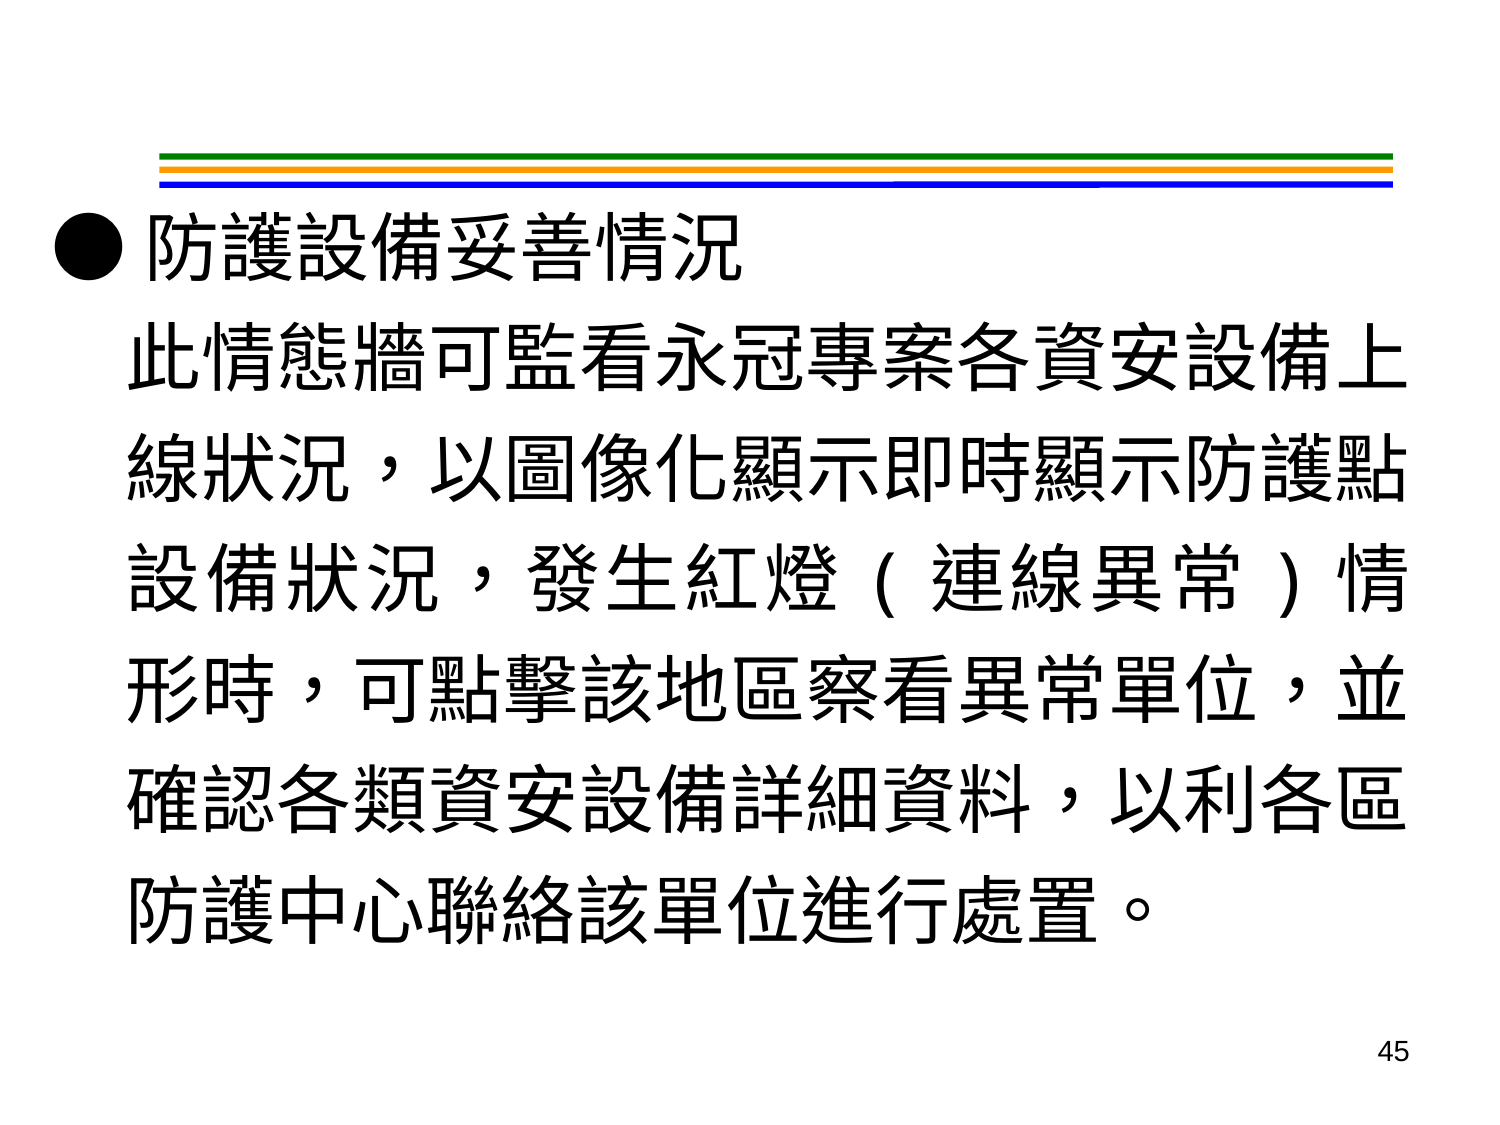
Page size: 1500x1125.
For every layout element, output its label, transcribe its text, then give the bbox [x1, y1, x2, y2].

slide_number 45 [1074, 1024, 1426, 1103]
text_box ●防護設備妥善情況 此情態牆可監看永冠專案各資安設備上線狀況，以圖像化顯示即時顯示防護點設備狀況，發生紅燈(連線異常)情形時，可點擊該地區察看異常單位，並確認各類資安設備詳細資料，以利各區防護中心聯絡該單位進行處置。 [36, 172, 1425, 961]
